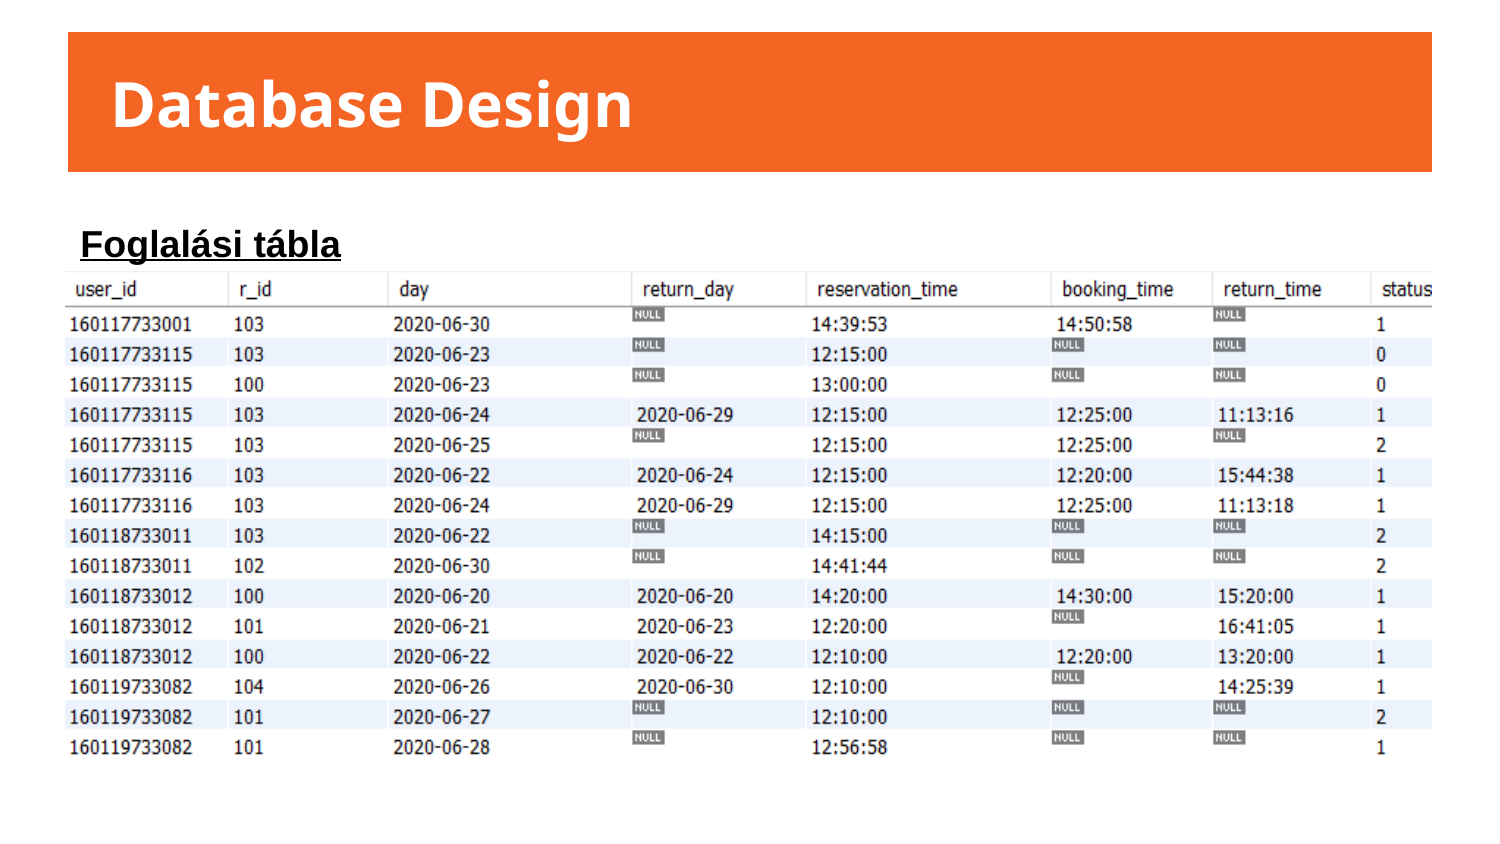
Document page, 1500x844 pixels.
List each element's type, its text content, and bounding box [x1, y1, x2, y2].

picture [65, 271, 1432, 756]
title Database Design [67, 31, 1433, 174]
text_box Foglalási tábla [65, 204, 437, 270]
